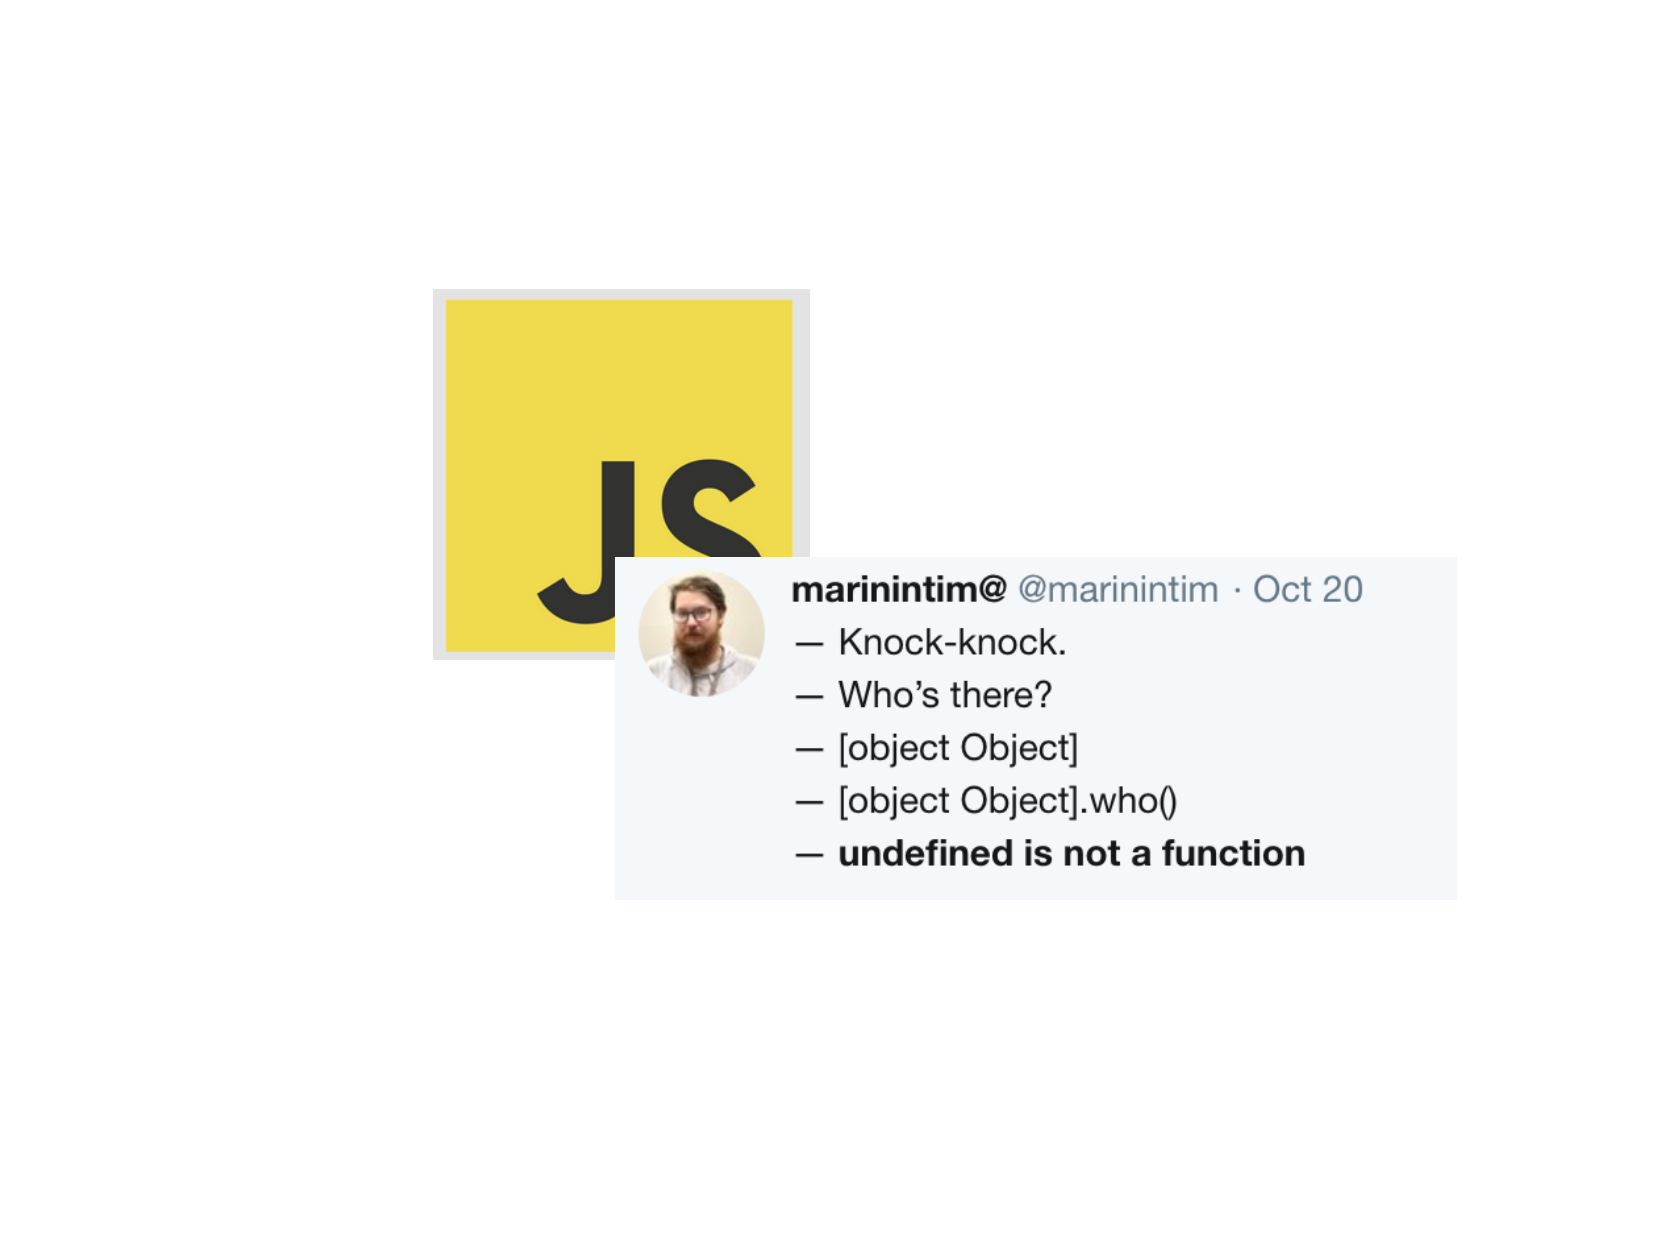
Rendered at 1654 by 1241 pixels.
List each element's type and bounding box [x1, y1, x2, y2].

picture [433, 288, 1458, 901]
